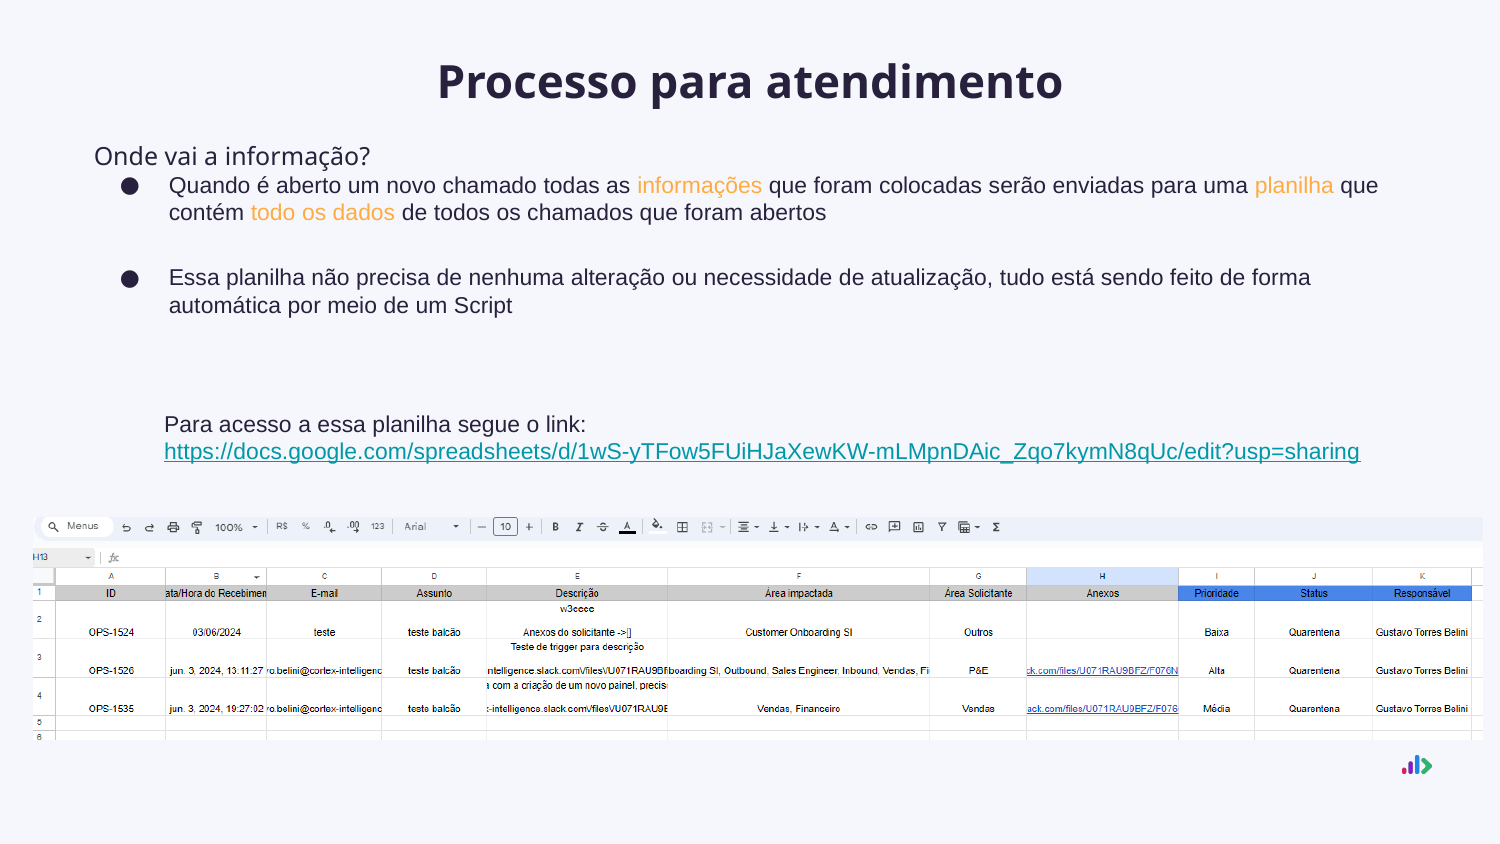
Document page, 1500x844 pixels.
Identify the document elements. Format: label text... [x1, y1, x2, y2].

picture [1402, 754, 1432, 775]
text_box Onde vai a informação? Quando é aberto um novo chamado todas as informações que foram colocadas serão enviadas para uma planilha que contém todo os dados de todos os chamados que foram abertos [93, 151, 1407, 243]
text_box Essa planilha não precisa de nenhuma alteração ou necessidade de atualização, tudo está sendo feito de forma automática por meio de um Script [93, 243, 1407, 337]
text_box Para acesso a essa planilha segue o link: https://docs.google.com/spreadsheets/d/1wS-yTFow5FUiHJaXewKW-mLMpnDAic_Zqo7kymN8qUc/edit?usp=sharing [149, 384, 1385, 489]
picture [32, 516, 1484, 741]
text_box Processo para atendimento [93, 52, 1407, 111]
